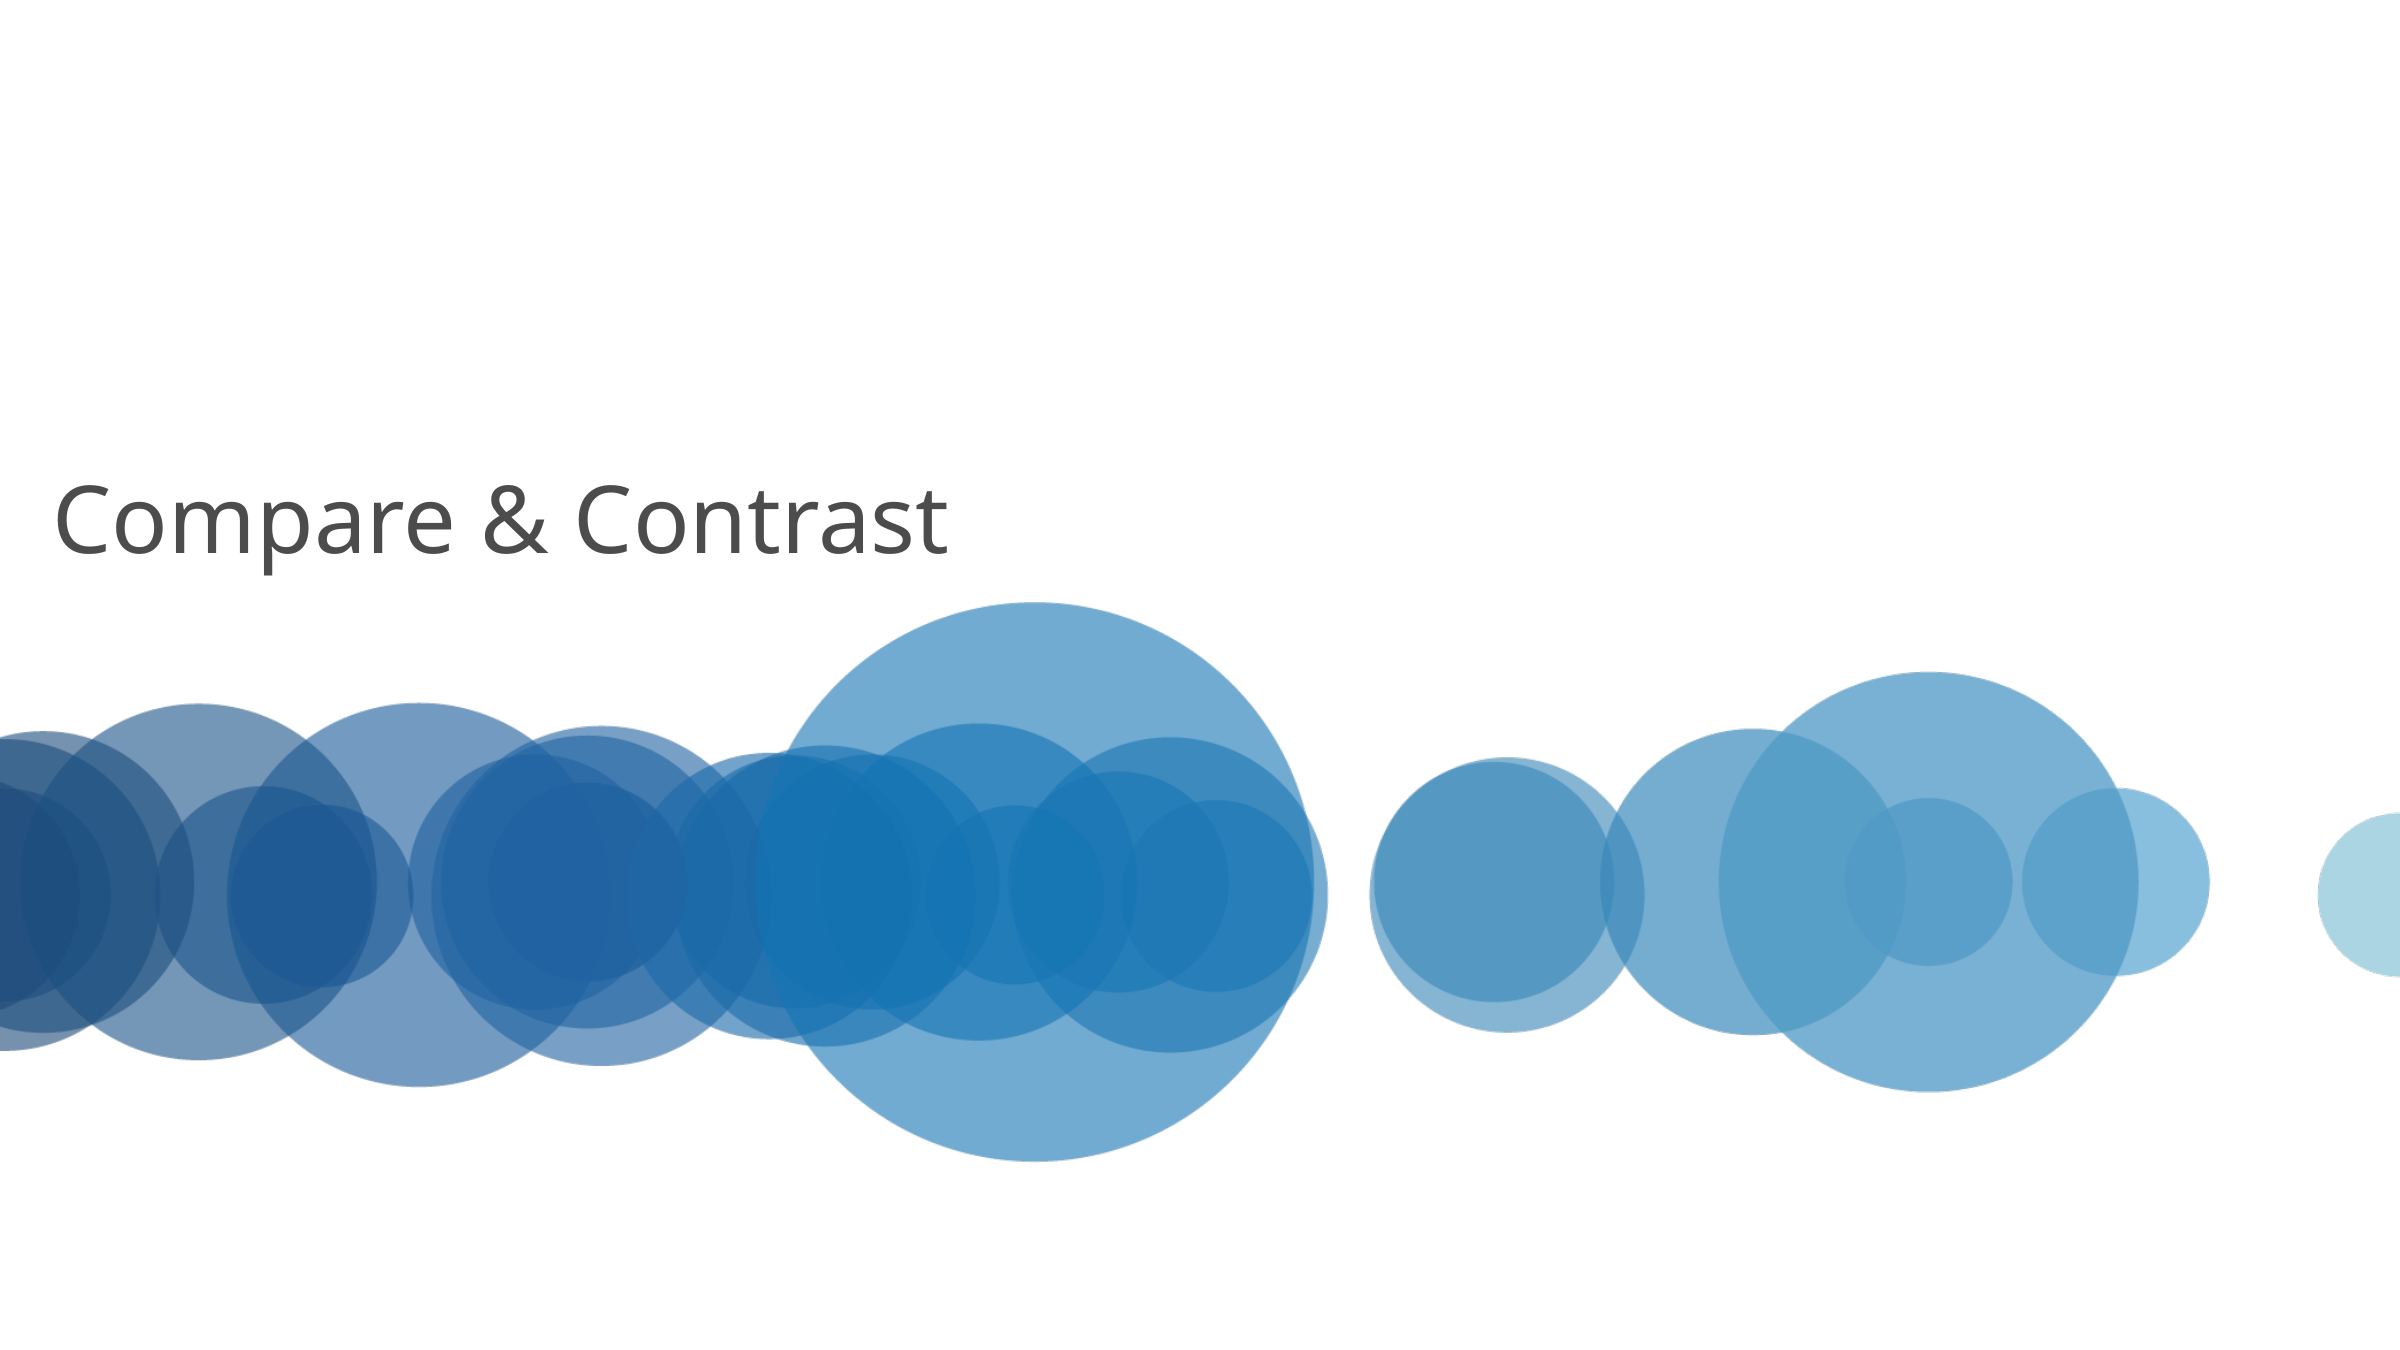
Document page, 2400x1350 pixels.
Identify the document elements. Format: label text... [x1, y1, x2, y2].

picture [0, 387, 2400, 1287]
list Compare & Contrast [52, 482, 2226, 573]
